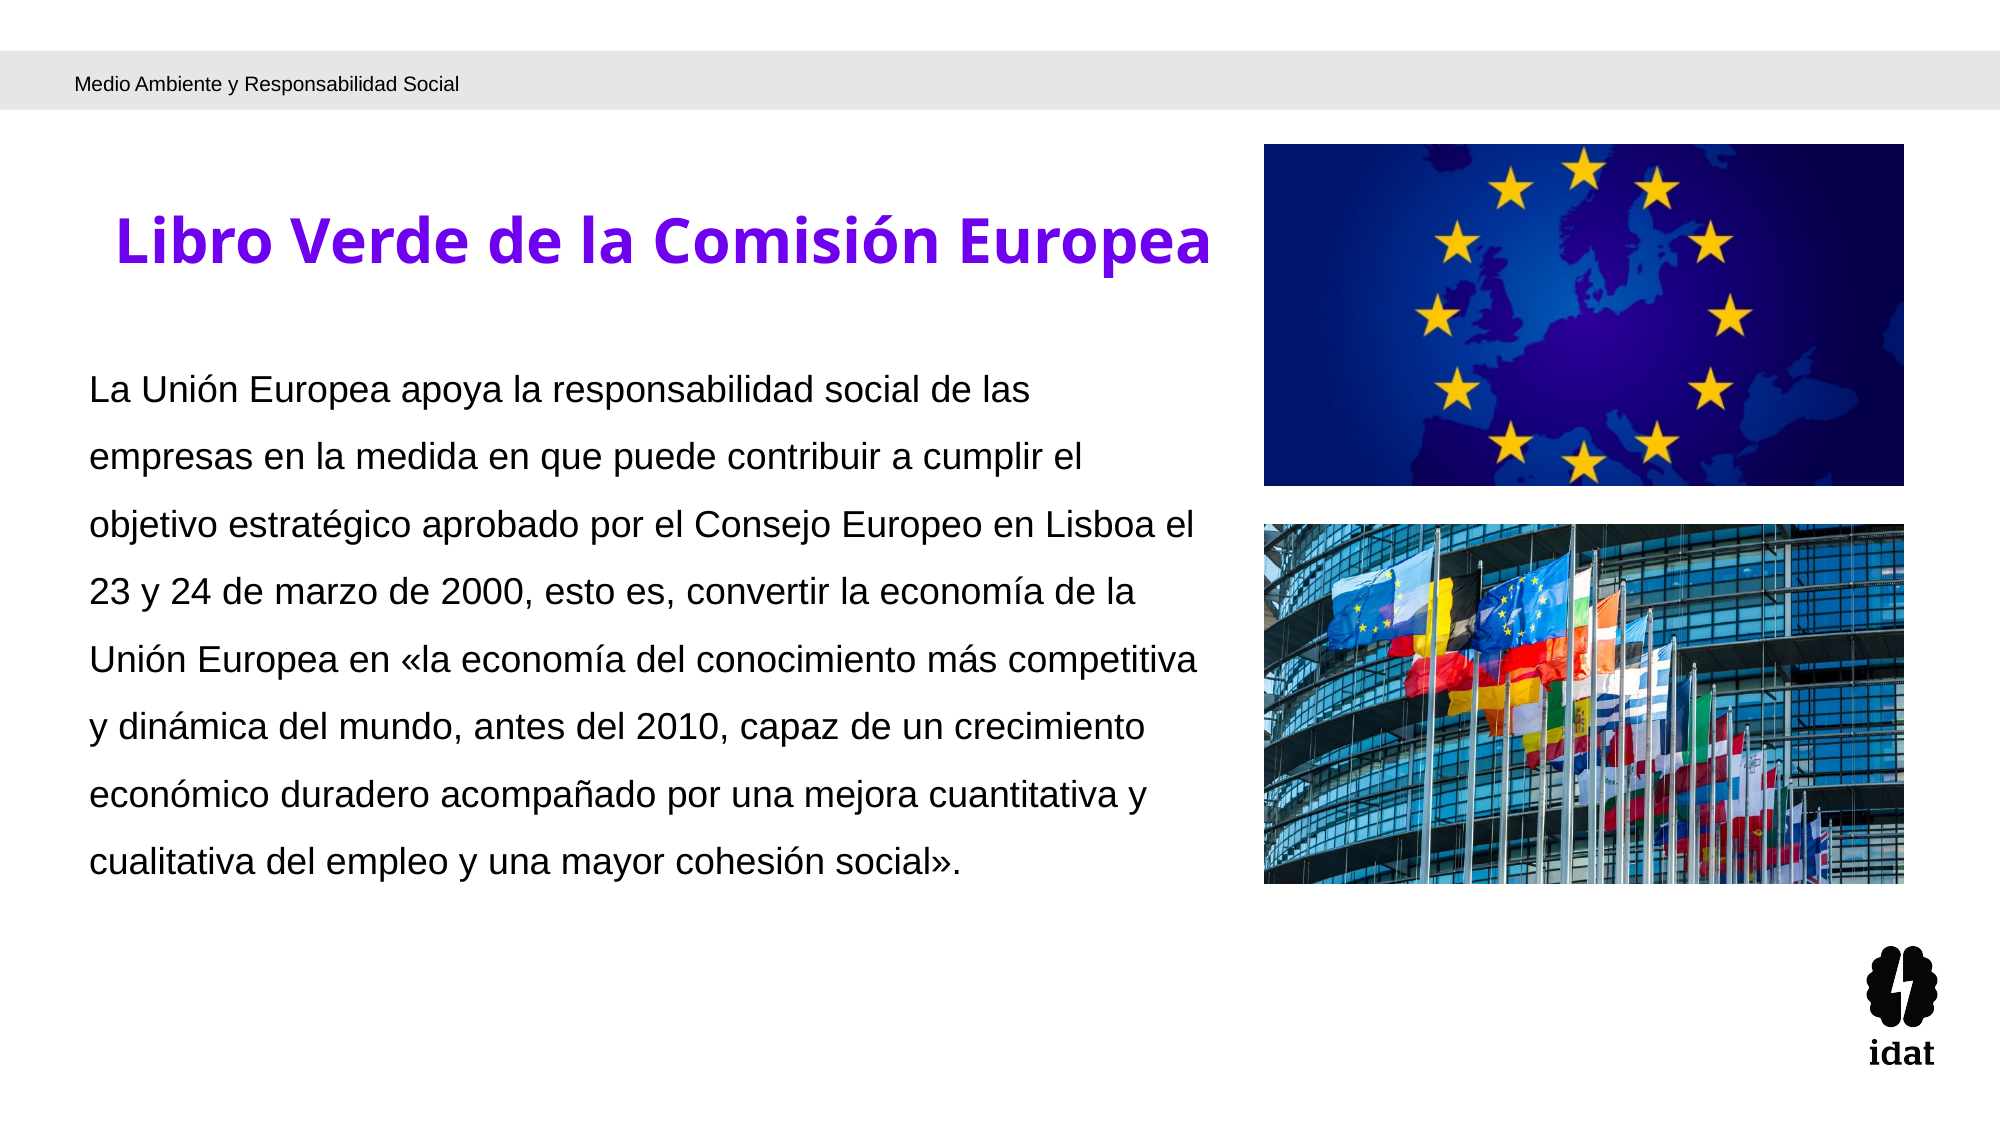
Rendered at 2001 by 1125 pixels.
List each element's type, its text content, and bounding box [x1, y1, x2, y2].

picture [1264, 144, 1904, 486]
picture [1264, 524, 1904, 885]
picture [1866, 946, 1938, 1065]
picture [1372, 553, 1380, 560]
list Medio Ambiente y Responsabilidad Social [74, 58, 690, 106]
picture [1351, 553, 1359, 565]
list Libro Verde de la Comisión Europea [114, 211, 1264, 290]
text_box La Unión Europea apoya la responsabilidad social de las empresas en la medida en que puede contribuir a cumplir el objetivo estratégico aprobado por el Consejo Europeo en Lisboa el 23 y 24 de marzo de 2000, esto es, convertir la economía de la Unión Europea en «la economía del conocimiento más competitiva y dinámica del mundo, antes del 2010, capaz de un crecimiento económico duradero acompañado por una mejora cuantitativa y cualitativa del empleo y una mayor cohesión social». [74, 334, 1214, 920]
picture [1469, 526, 1483, 539]
picture [1504, 524, 1518, 528]
picture [1454, 531, 1466, 544]
picture [1487, 524, 1500, 533]
picture [1351, 566, 1358, 574]
